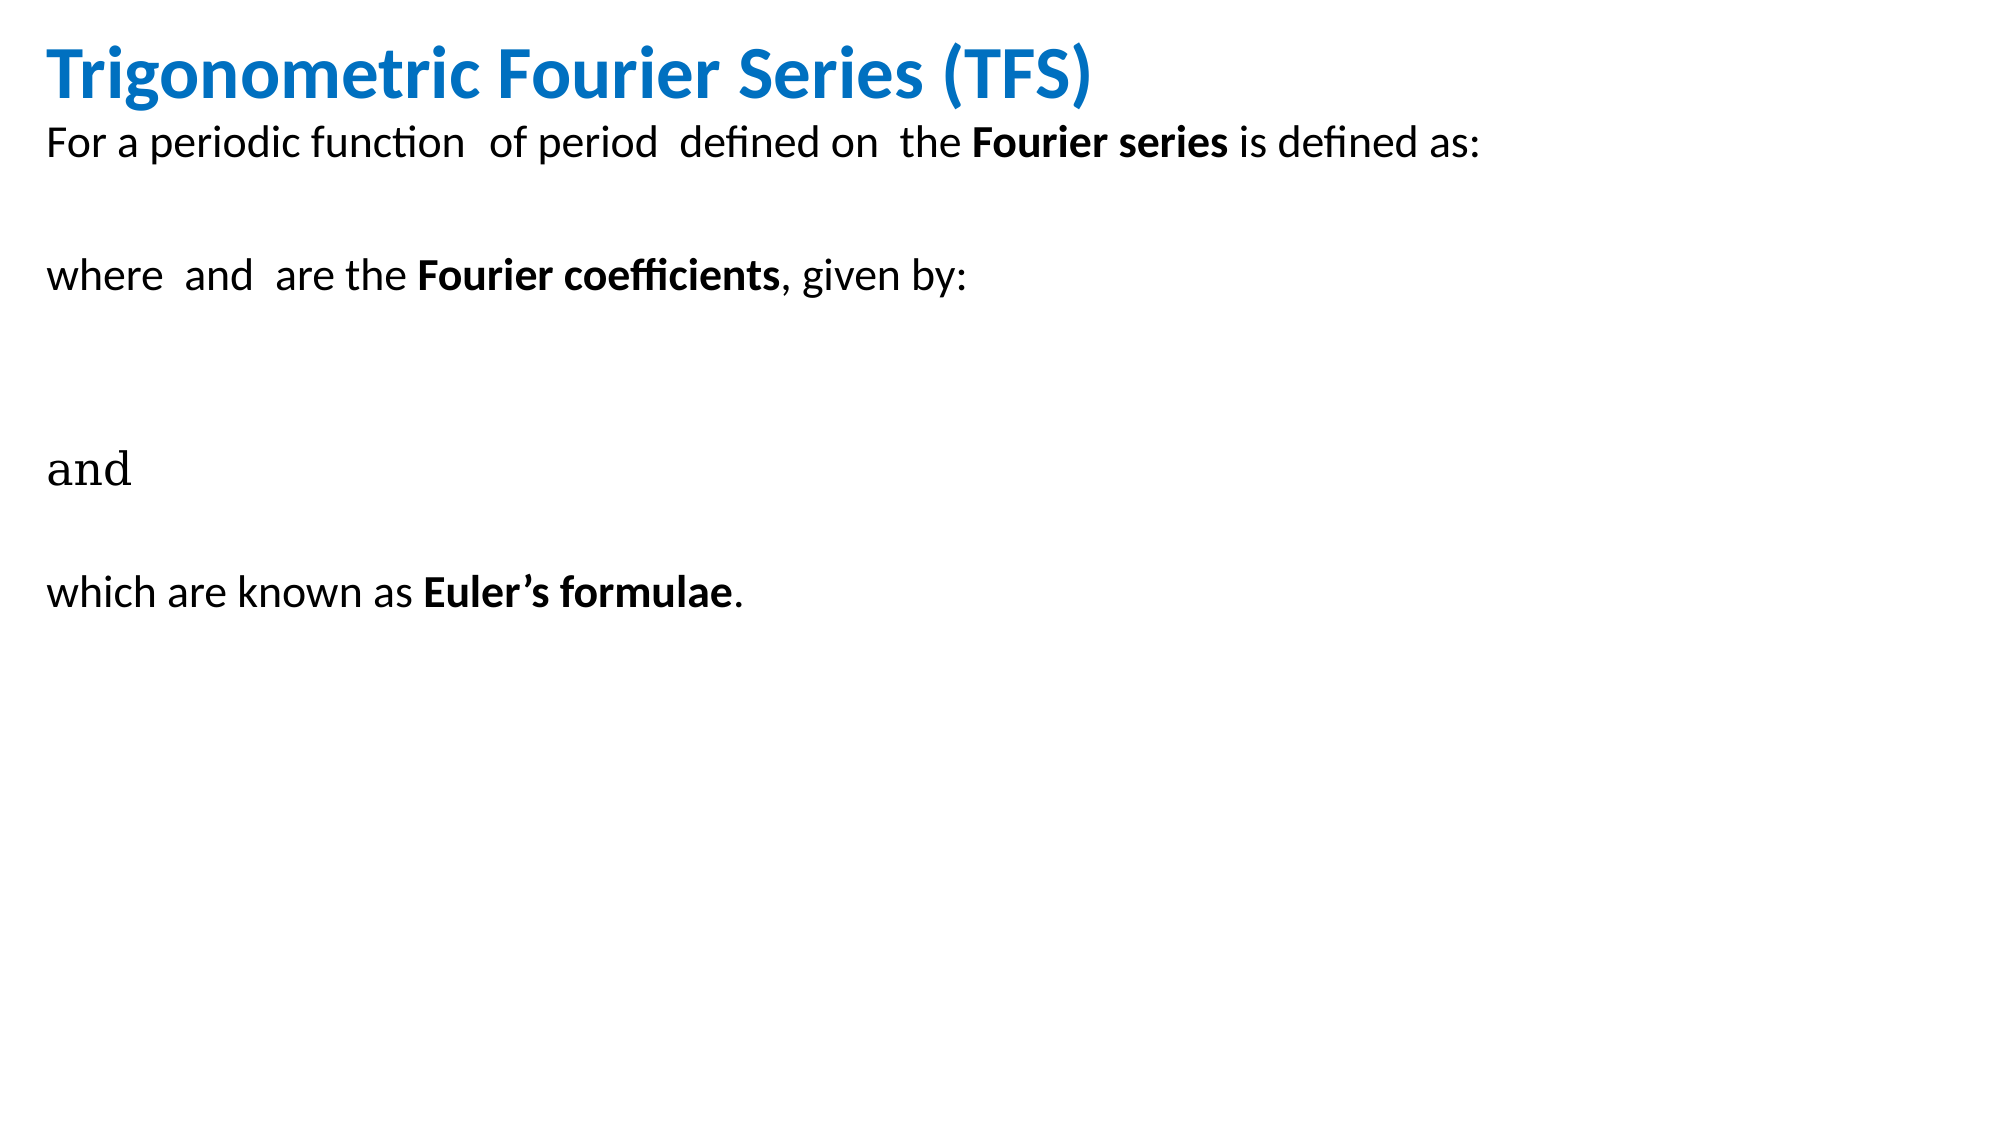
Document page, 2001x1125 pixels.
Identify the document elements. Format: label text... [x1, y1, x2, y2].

text_box Trigonometric Fourier Series (TFS) [31, 26, 1757, 120]
